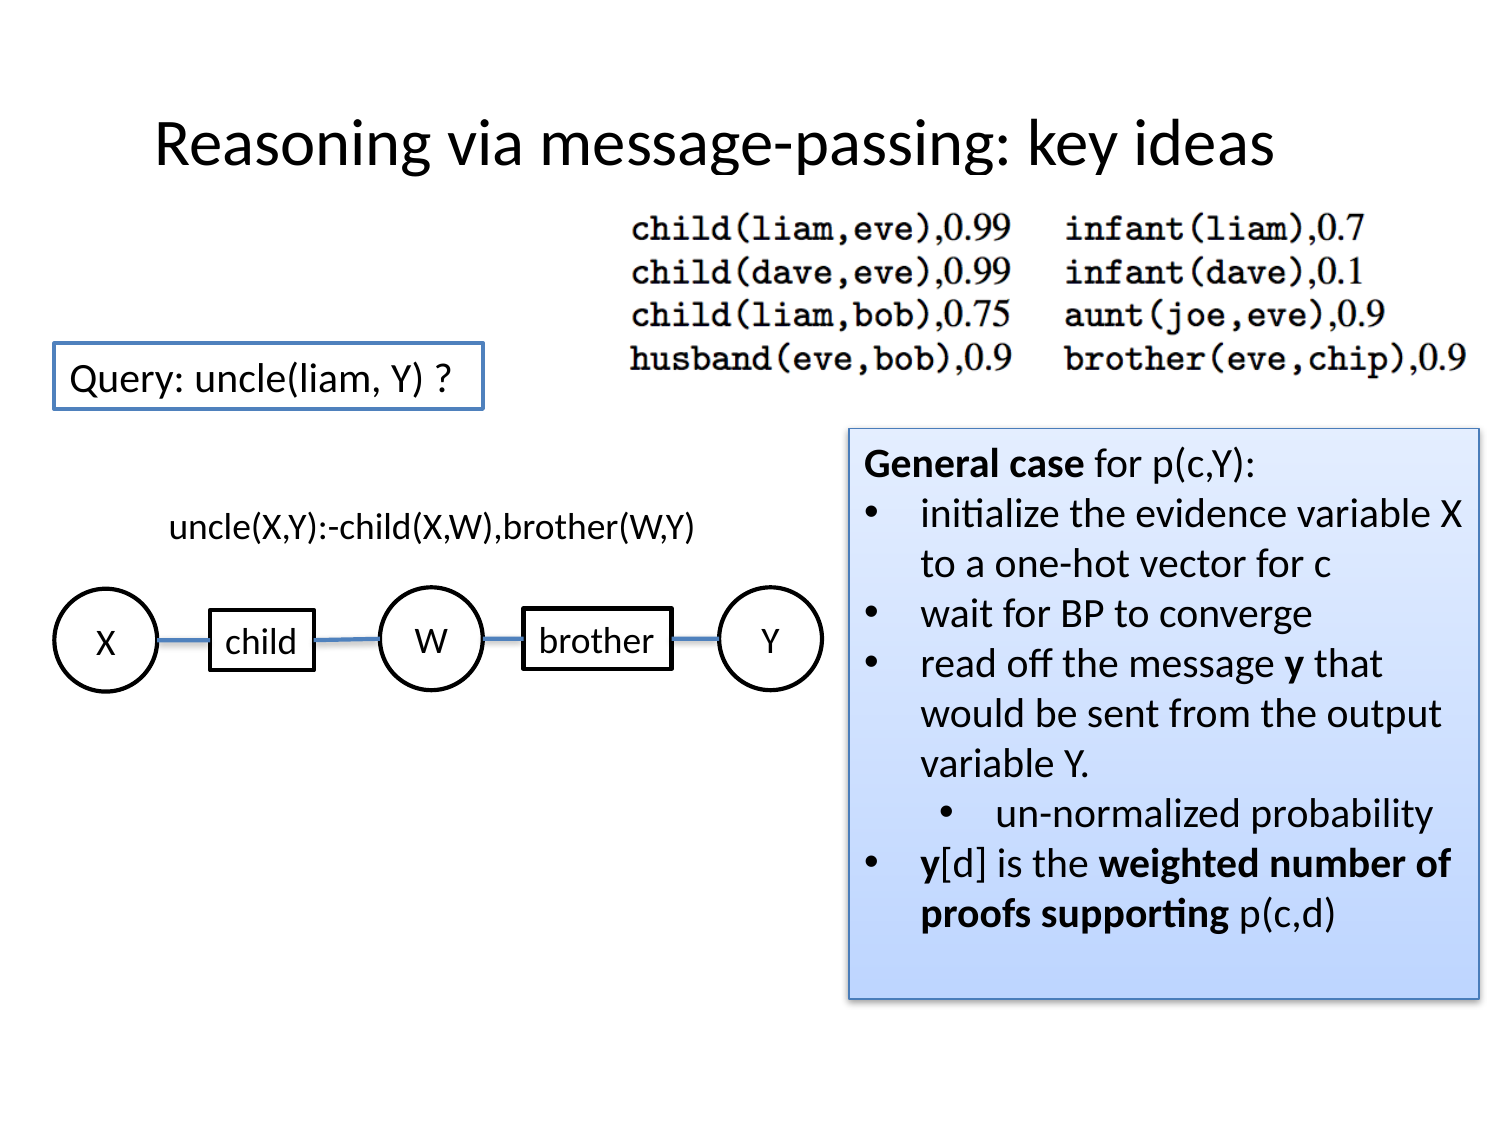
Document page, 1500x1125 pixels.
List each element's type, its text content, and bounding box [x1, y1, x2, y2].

text_box Y [719, 587, 822, 691]
text_box W [379, 587, 483, 691]
title Reasoning via message-passing: key ideas [0, 45, 1431, 233]
text_box [239, 997, 1256, 1079]
text_box brother [523, 608, 672, 669]
text_box Query: uncle(liam, Y) ? [54, 343, 483, 409]
text_box uncle(X,Y):-child(X,W),brother(W,Y) [153, 494, 730, 556]
picture [600, 175, 1500, 410]
text_box General case for p(c,Y): initialize the evidence variable X to a one-hot vector for c wait for BP to converge read off the message y that would be sent from the output variable Y. un-normalized probability y[d] is the weighted number of proofs supporting p(c,d) [849, 428, 1480, 999]
text_box X [54, 588, 158, 692]
text_box child [210, 609, 314, 671]
